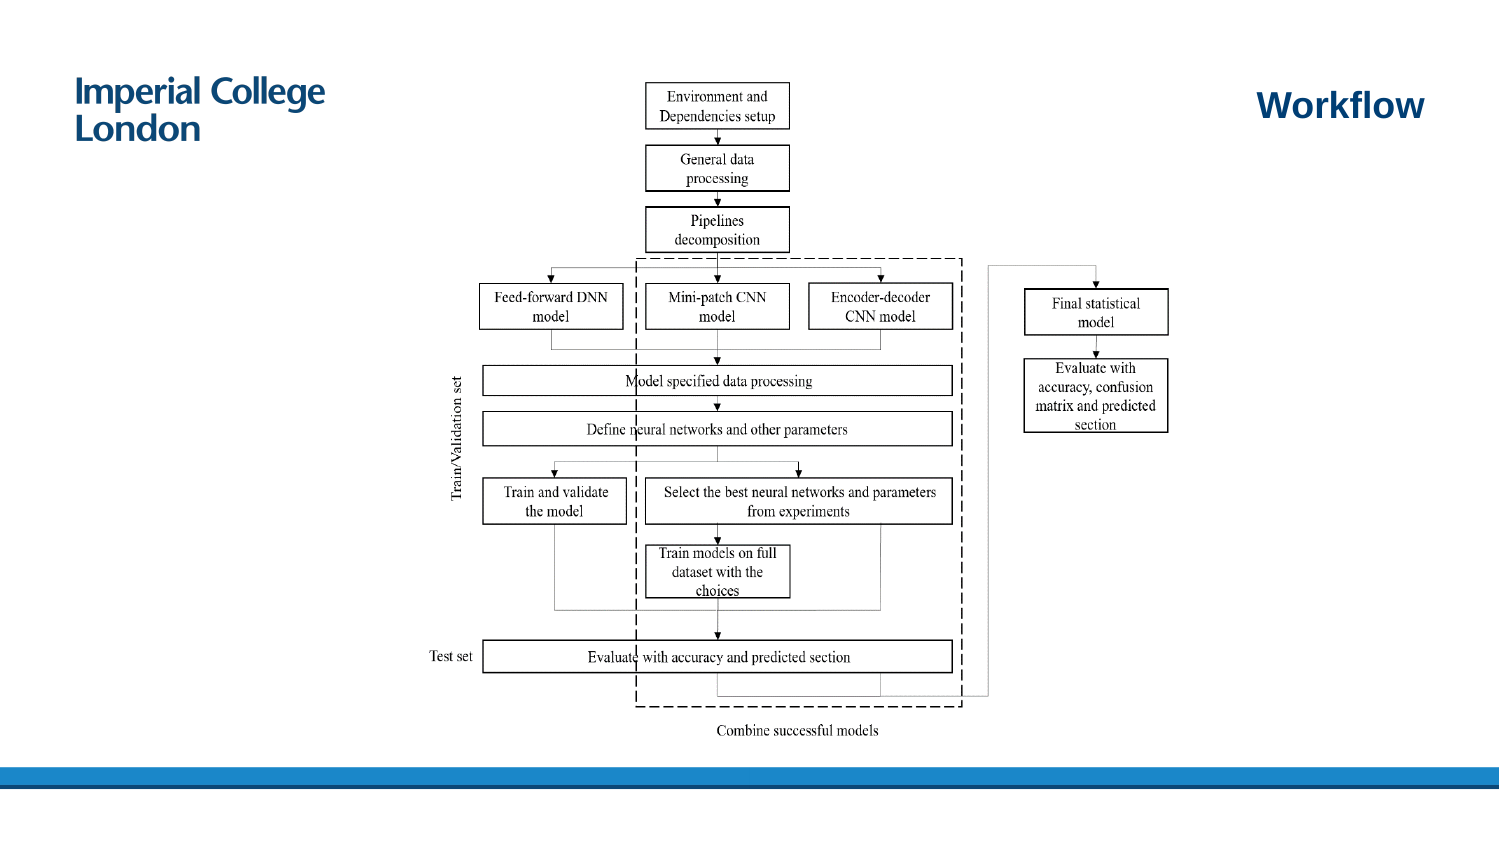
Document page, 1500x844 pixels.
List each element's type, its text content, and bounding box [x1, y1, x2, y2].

picture [0, 0, 1499, 844]
list Workflow [1202, 81, 1425, 120]
